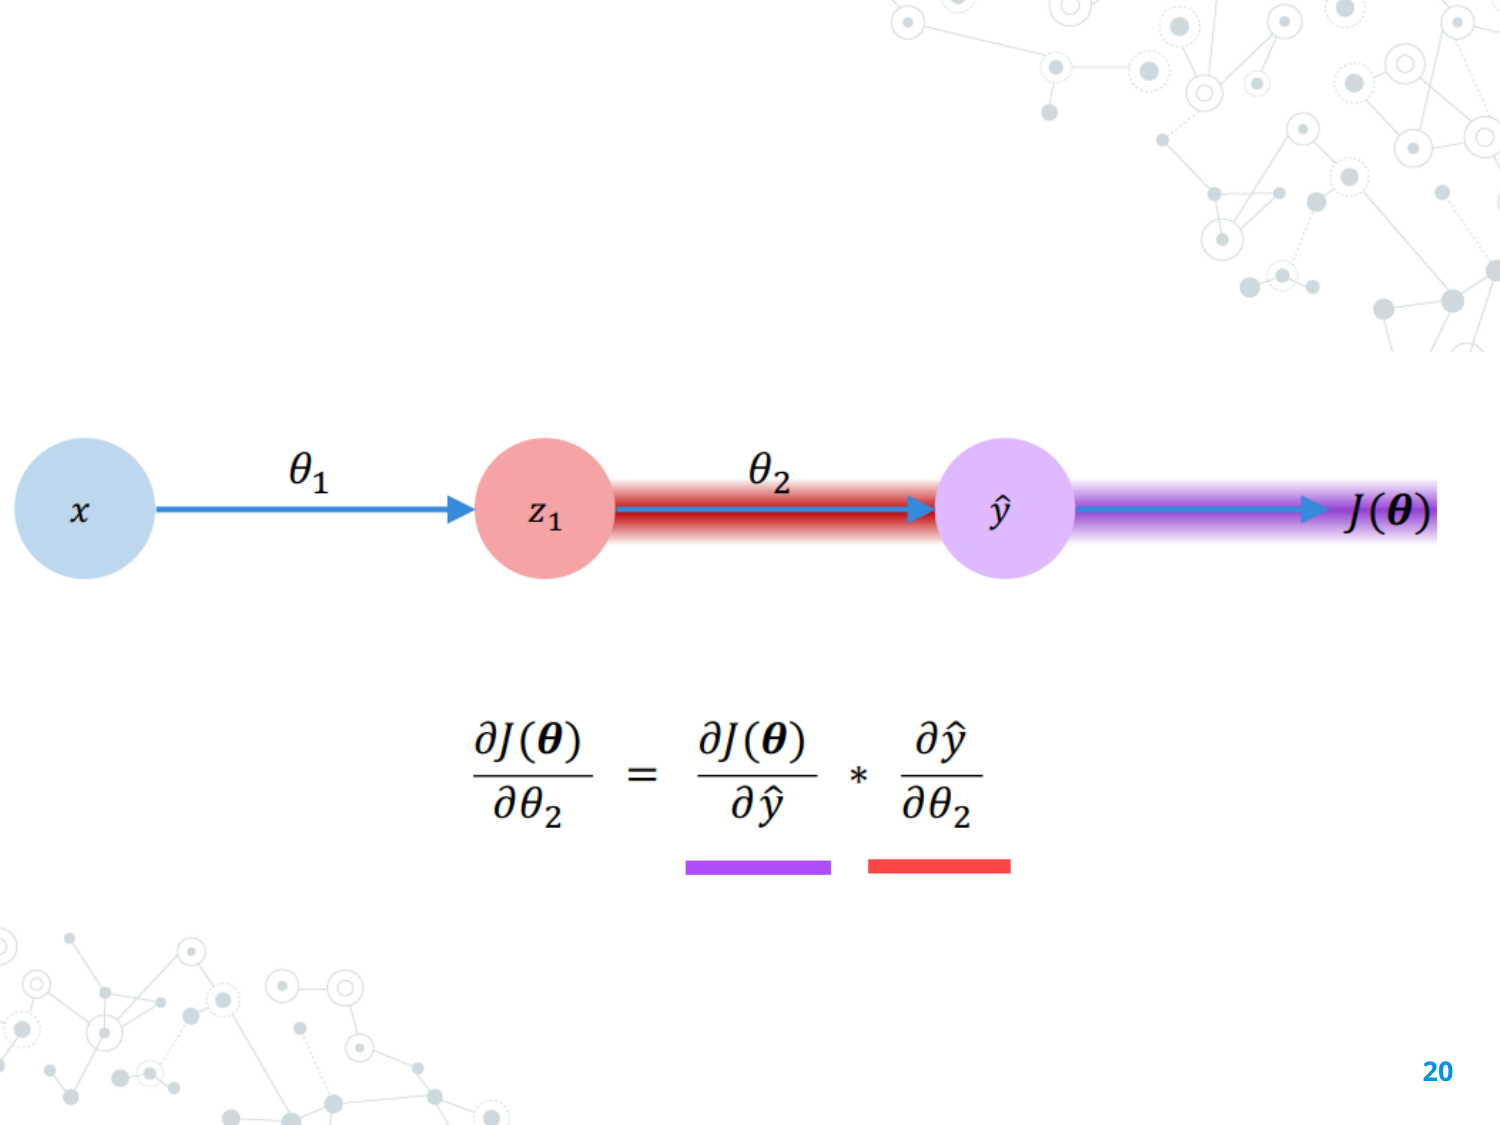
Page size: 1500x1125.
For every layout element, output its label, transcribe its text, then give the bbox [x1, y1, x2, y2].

picture [0, 0, 1500, 1125]
slide_number ‹#› [1378, 1038, 1469, 1125]
